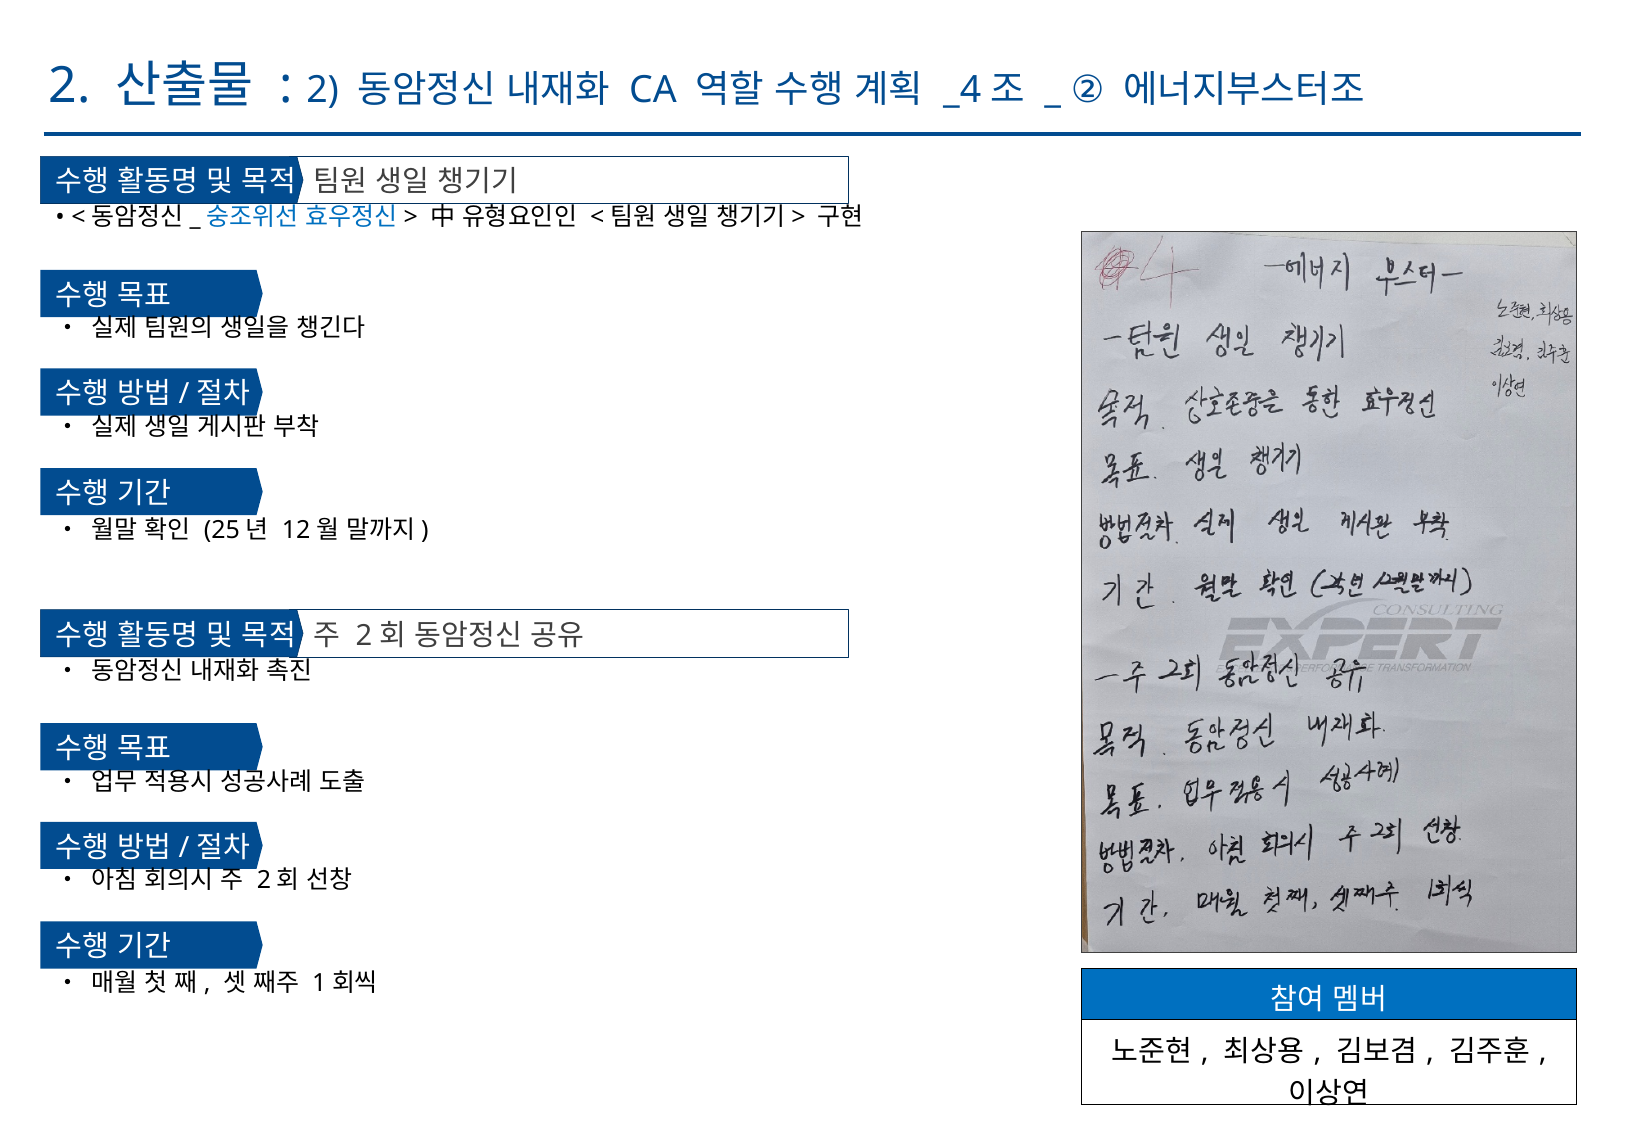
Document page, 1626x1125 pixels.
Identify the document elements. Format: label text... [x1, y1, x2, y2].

text_box • 업무 적용시 성공사례 도출 [40, 757, 767, 804]
text_box 수행 활동명 및 목적 [40, 609, 304, 645]
text_box 수행 목표 [40, 269, 263, 303]
table_header 참여 멤버 [1082, 969, 1576, 1019]
text_box • 아침 회의시 주 2회 선창 [40, 855, 905, 903]
text_box 주 2회 동암정신 공유 [297, 609, 849, 645]
text_box 수행 방법/절차 [40, 821, 263, 855]
text_box 수행 기간 [40, 468, 263, 504]
picture [967, 232, 1625, 952]
text_box 팀원 생일 챙기기 [298, 156, 849, 192]
text_box • 동암정신 내재화 촉진 [40, 645, 967, 693]
table_cell 노준현, 최상용, 김보겸, 김주훈, 이상연 [1082, 1020, 1576, 1104]
text_box 수행 방법/절차 [40, 368, 263, 402]
text_box 수행 목표 [40, 723, 263, 757]
text_box 수행 활동명 및 목적 [40, 156, 304, 192]
text_box 수행 기간 [40, 921, 263, 958]
text_box • 월말 확인 (25년 12월 말까지) [40, 504, 767, 552]
text_box • <동암정신_숭조위선 효우정신> 中 유형요인인 <팀원 생일 챙기기> 구현 [40, 192, 1021, 239]
text_box • 매월 첫 째, 셋 째주 1회씩 [40, 958, 767, 1005]
text_box • 실제 팀원의 생일을 챙긴다 [40, 303, 767, 351]
text_box • 실제 생일 게시판 부착 [40, 402, 767, 449]
text_box 2. 산출물 : 2) 동암정신 내재화 CA 역할 수행 계획 _4조 _ ② 에너지부스터조 [40, 44, 1577, 122]
